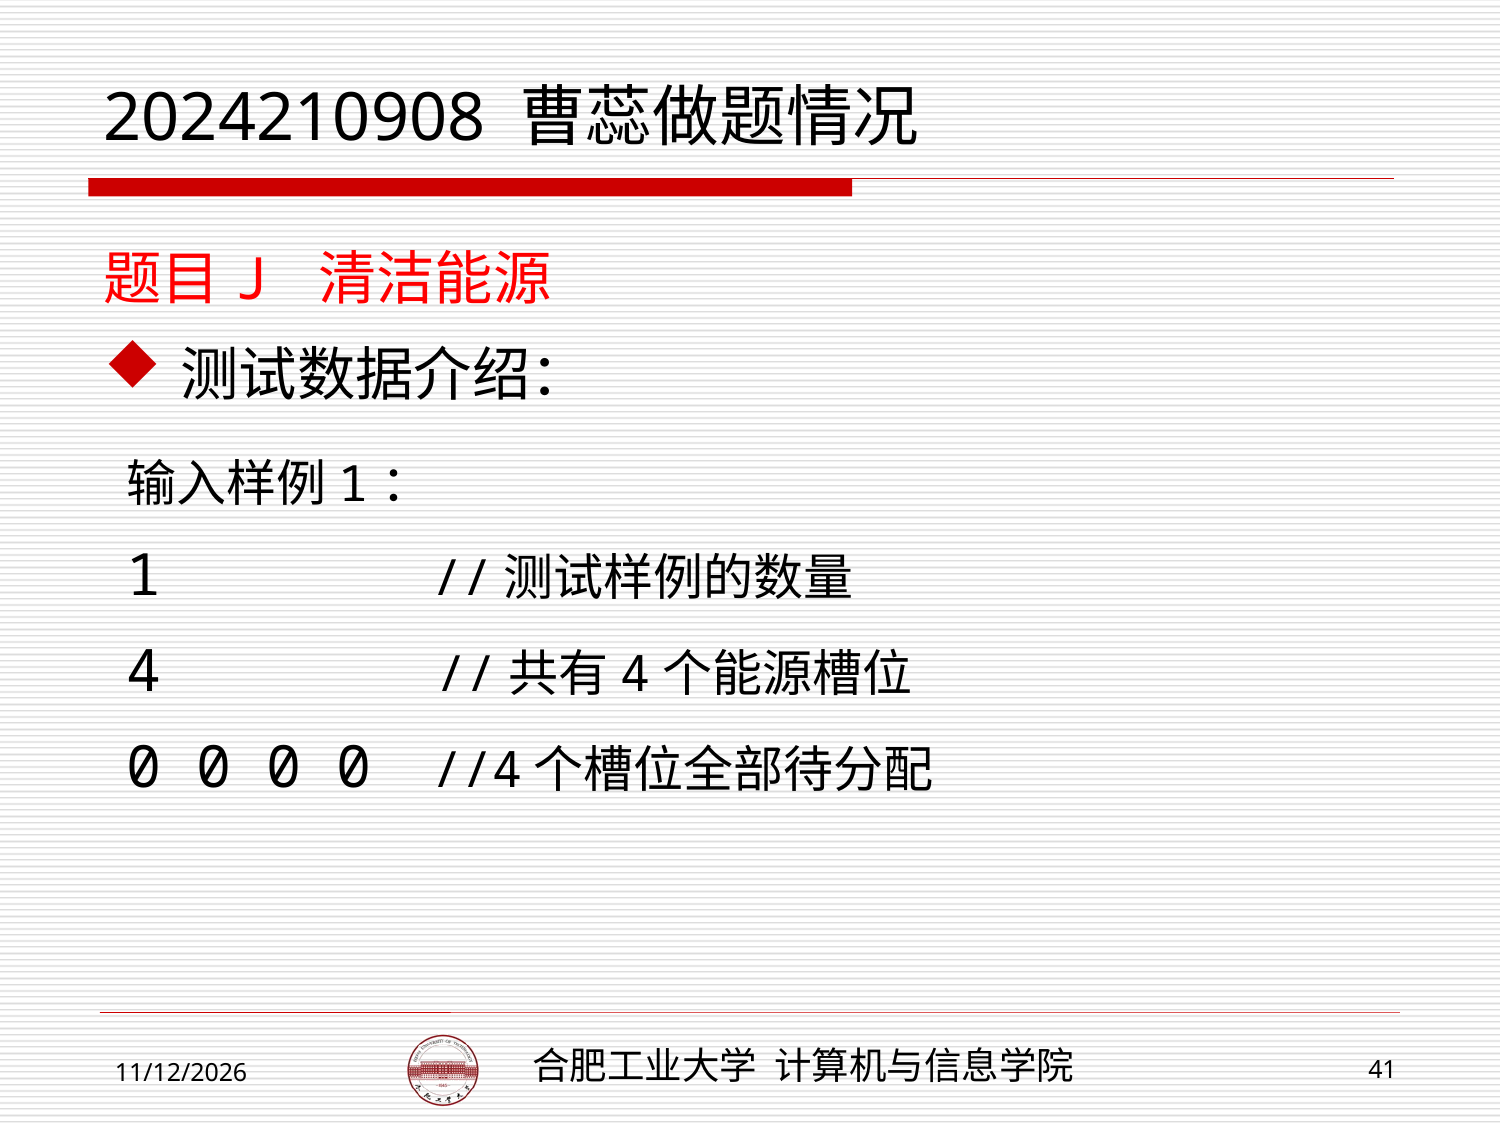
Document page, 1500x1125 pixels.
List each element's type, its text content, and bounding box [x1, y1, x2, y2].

picture [0, 0, 1500, 1125]
list 题目J 清洁能源 测试数据介绍： [88, 219, 1436, 1003]
title 2024210908 曹蕊做题情况 [88, 38, 1402, 162]
text_box 输入样例1： 1 //测试样例的数量 4 //共有4个能源槽位 0 0 0 0 //4个槽位全部待分配 [112, 432, 1031, 807]
